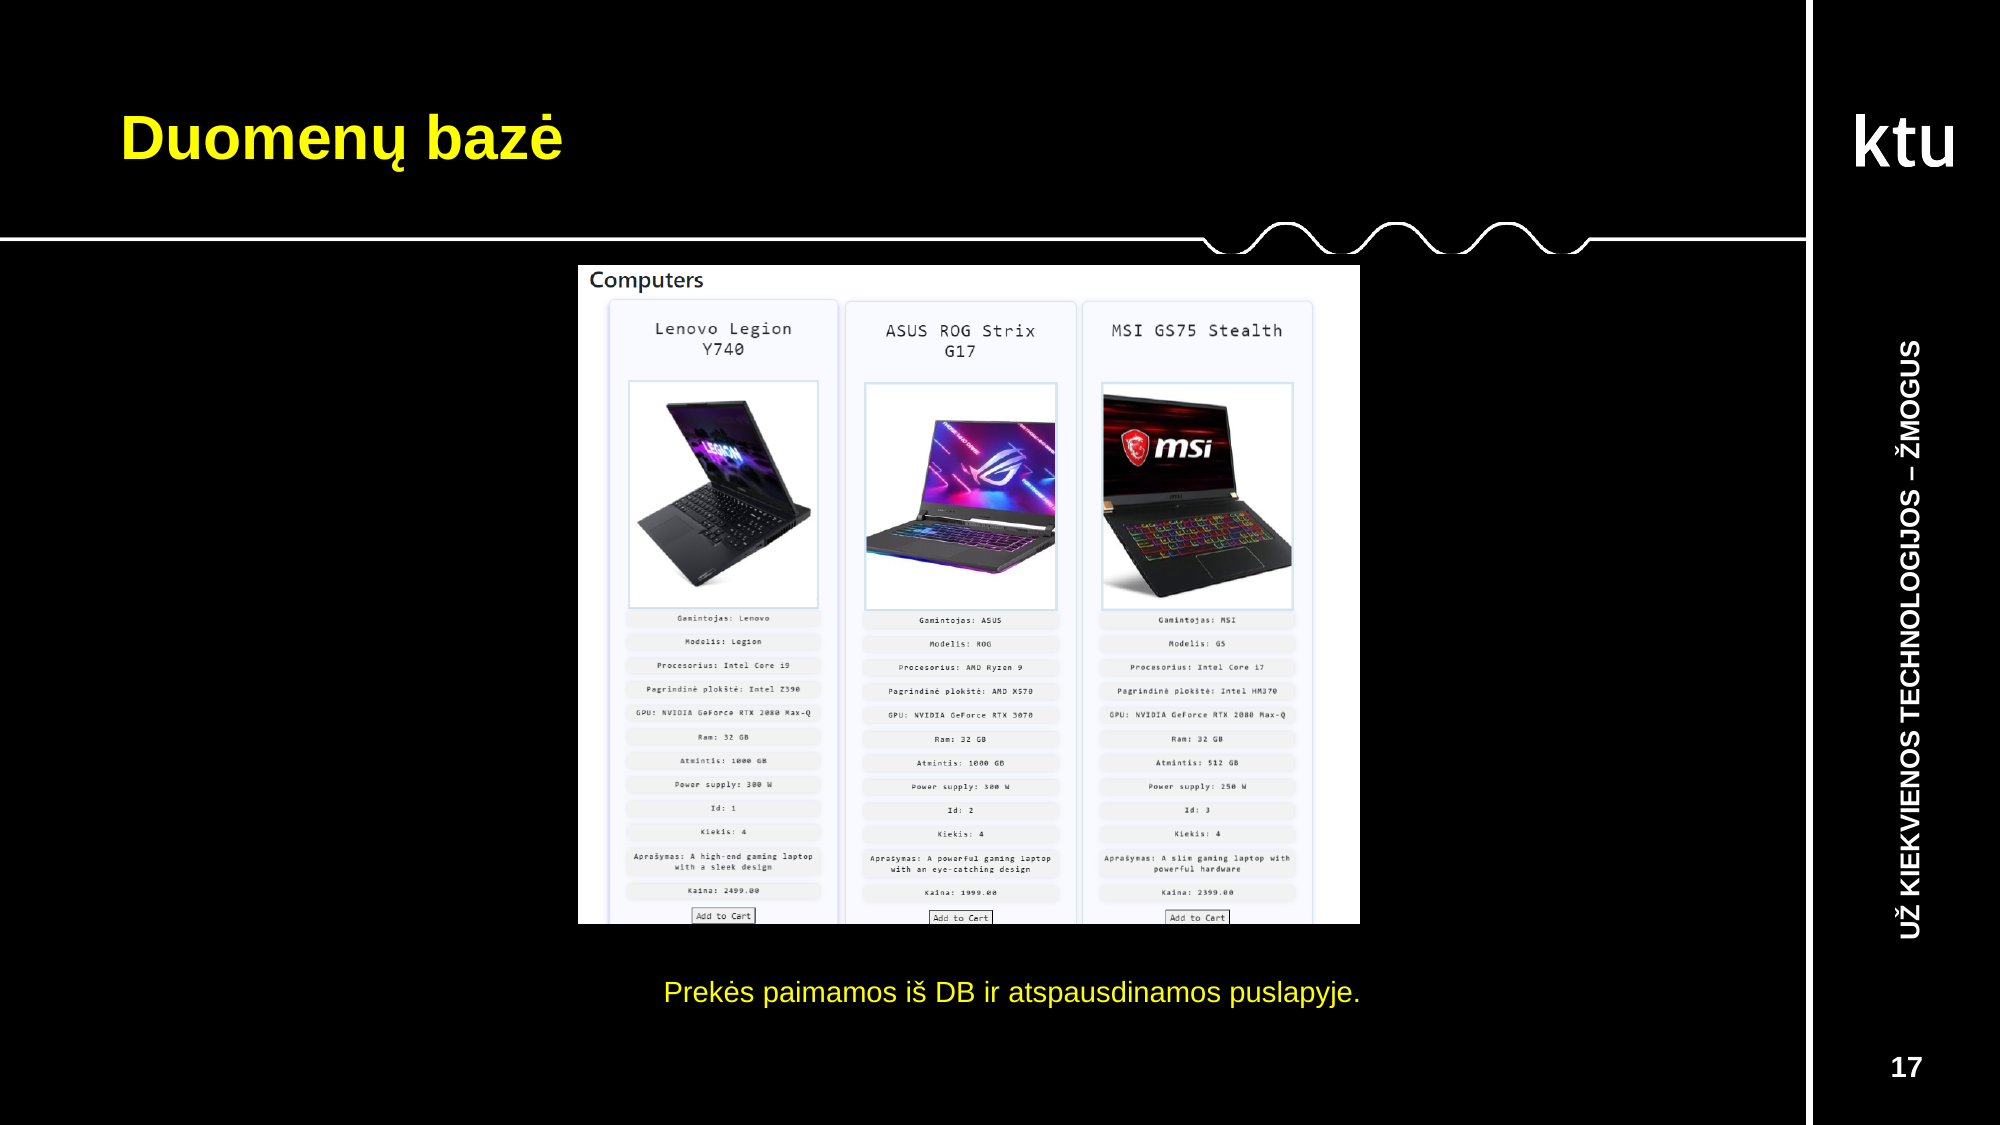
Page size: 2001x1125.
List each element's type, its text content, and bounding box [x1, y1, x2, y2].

text_box ‹#› [1831, 1031, 1983, 1091]
text_box Prekės paimamos iš DB ir atspausdinamos puslapyje. [648, 965, 1407, 1081]
picture [1855, 113, 1954, 167]
text_box UŽ KIEKVIENOS TECHNOLOGIJOS – ŽMOGUS [1819, 234, 2000, 956]
picture [578, 265, 1360, 925]
text_box Duomenų bazė [105, 98, 1731, 183]
picture [0, 0, 1814, 1125]
